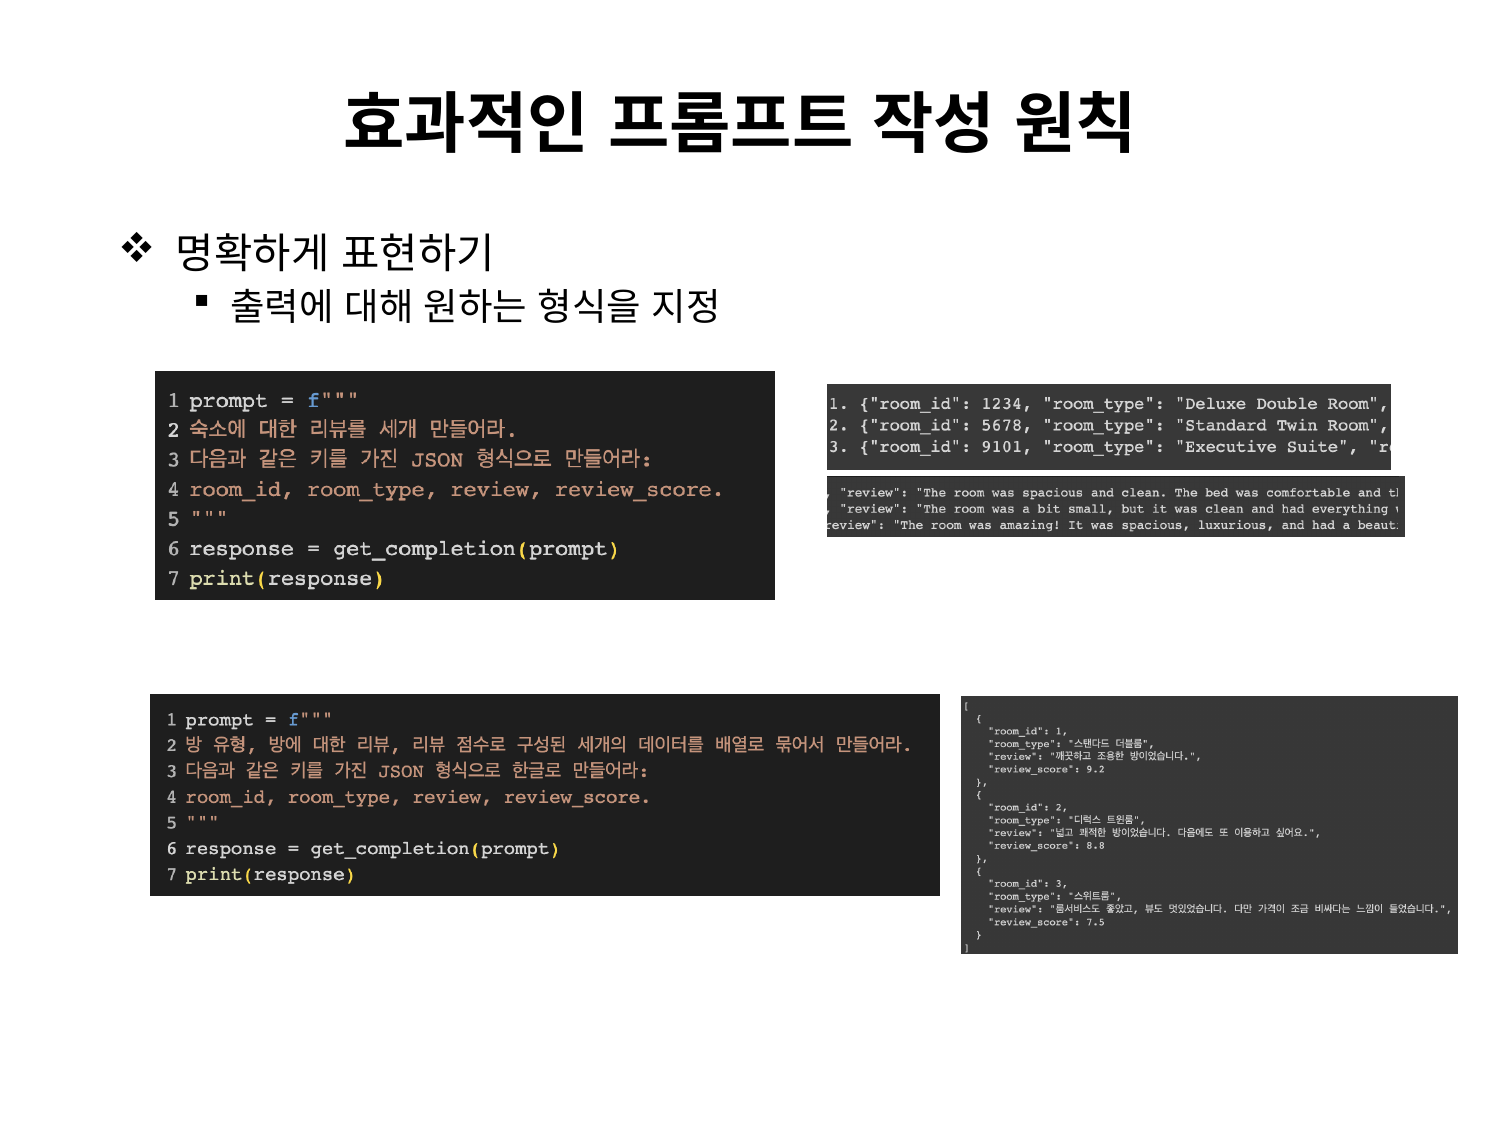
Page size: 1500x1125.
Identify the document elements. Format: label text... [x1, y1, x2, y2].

picture [150, 694, 940, 897]
list 명확하게 표현하기 출력에 대해 원하는 형식을 지정 [103, 224, 1397, 1014]
picture [827, 384, 1391, 470]
title 효과적인 프롬프트 작성 원칙 [103, 59, 1397, 193]
picture [961, 696, 1458, 954]
picture [827, 476, 1405, 537]
picture [155, 371, 775, 600]
